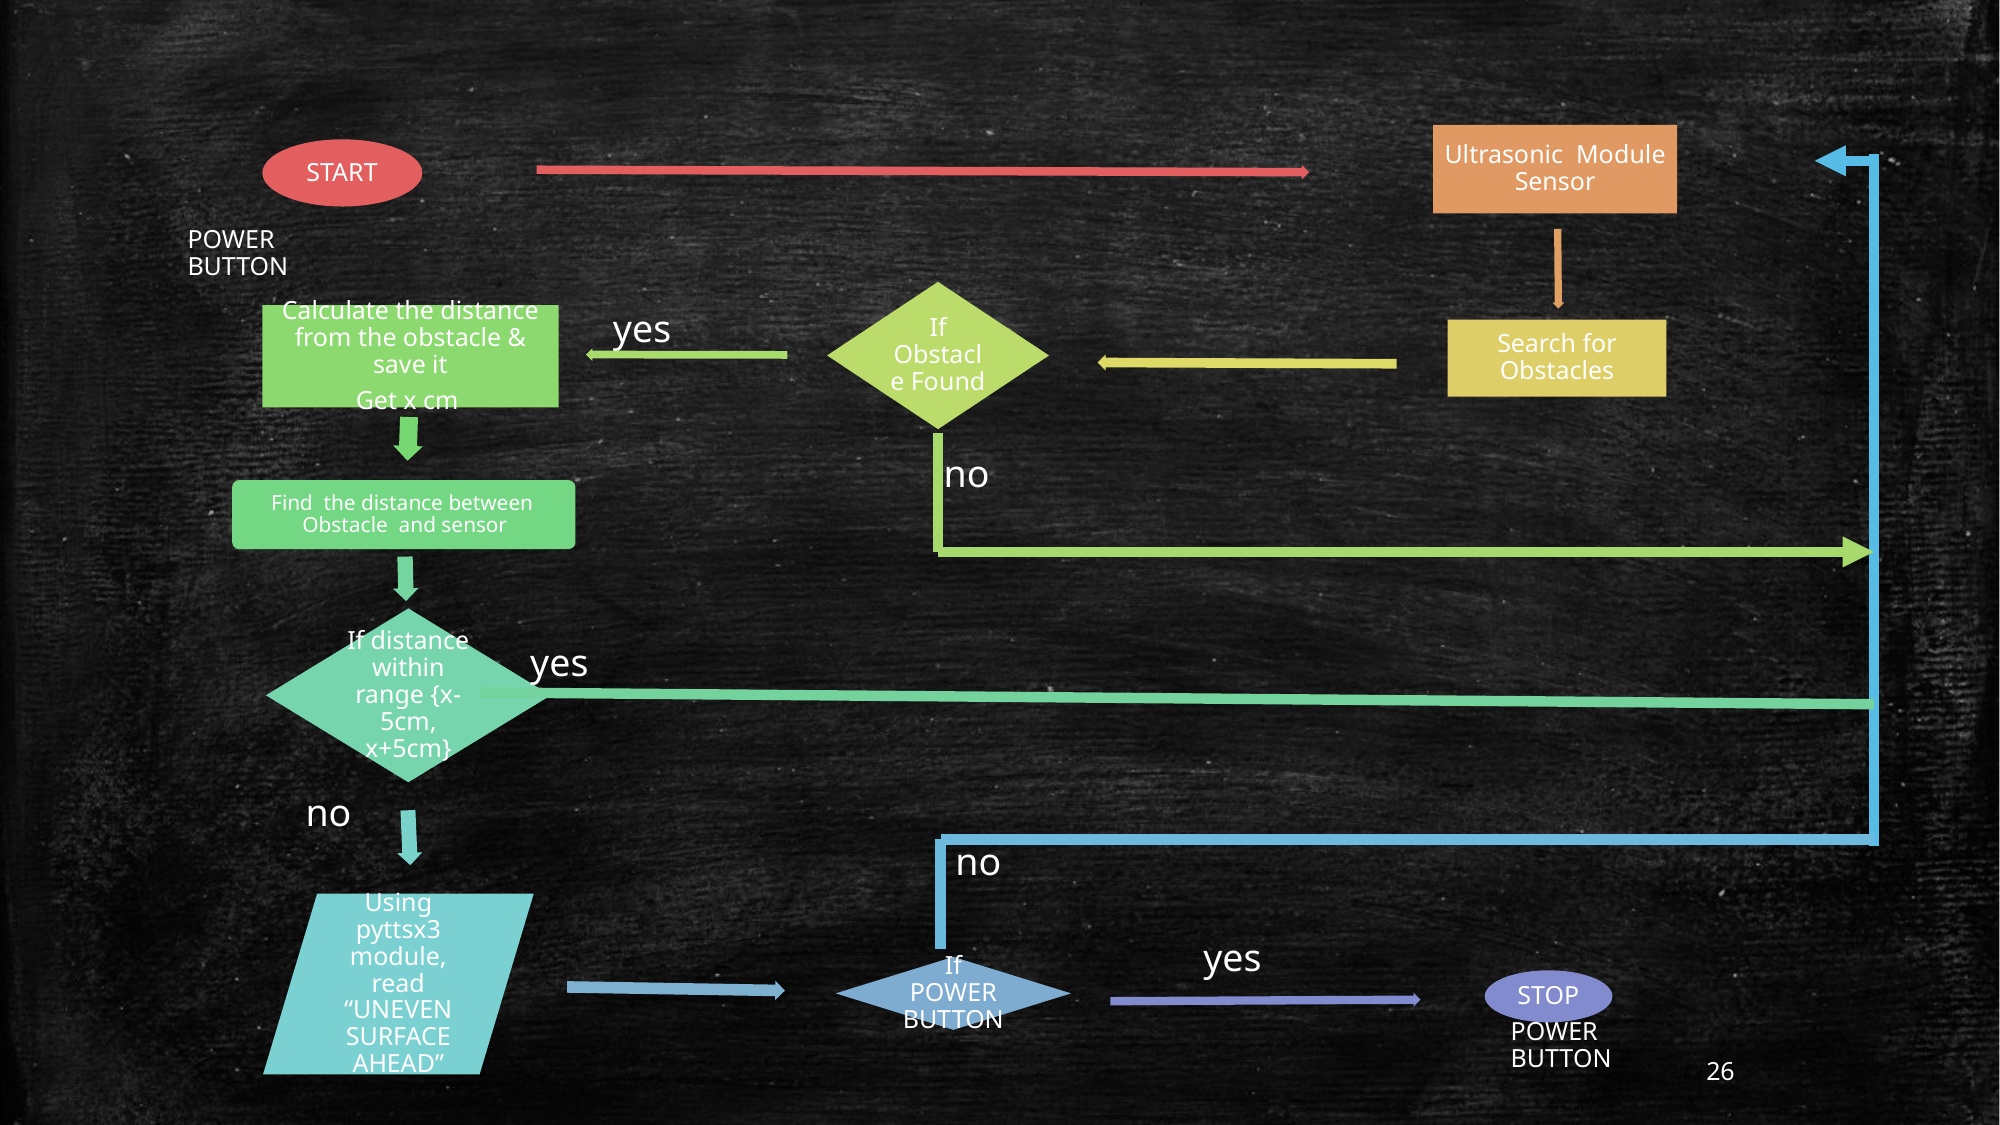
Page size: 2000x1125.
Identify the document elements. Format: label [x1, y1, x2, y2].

text_box [42, 19, 1910, 1106]
text_box [479, 692, 1874, 705]
